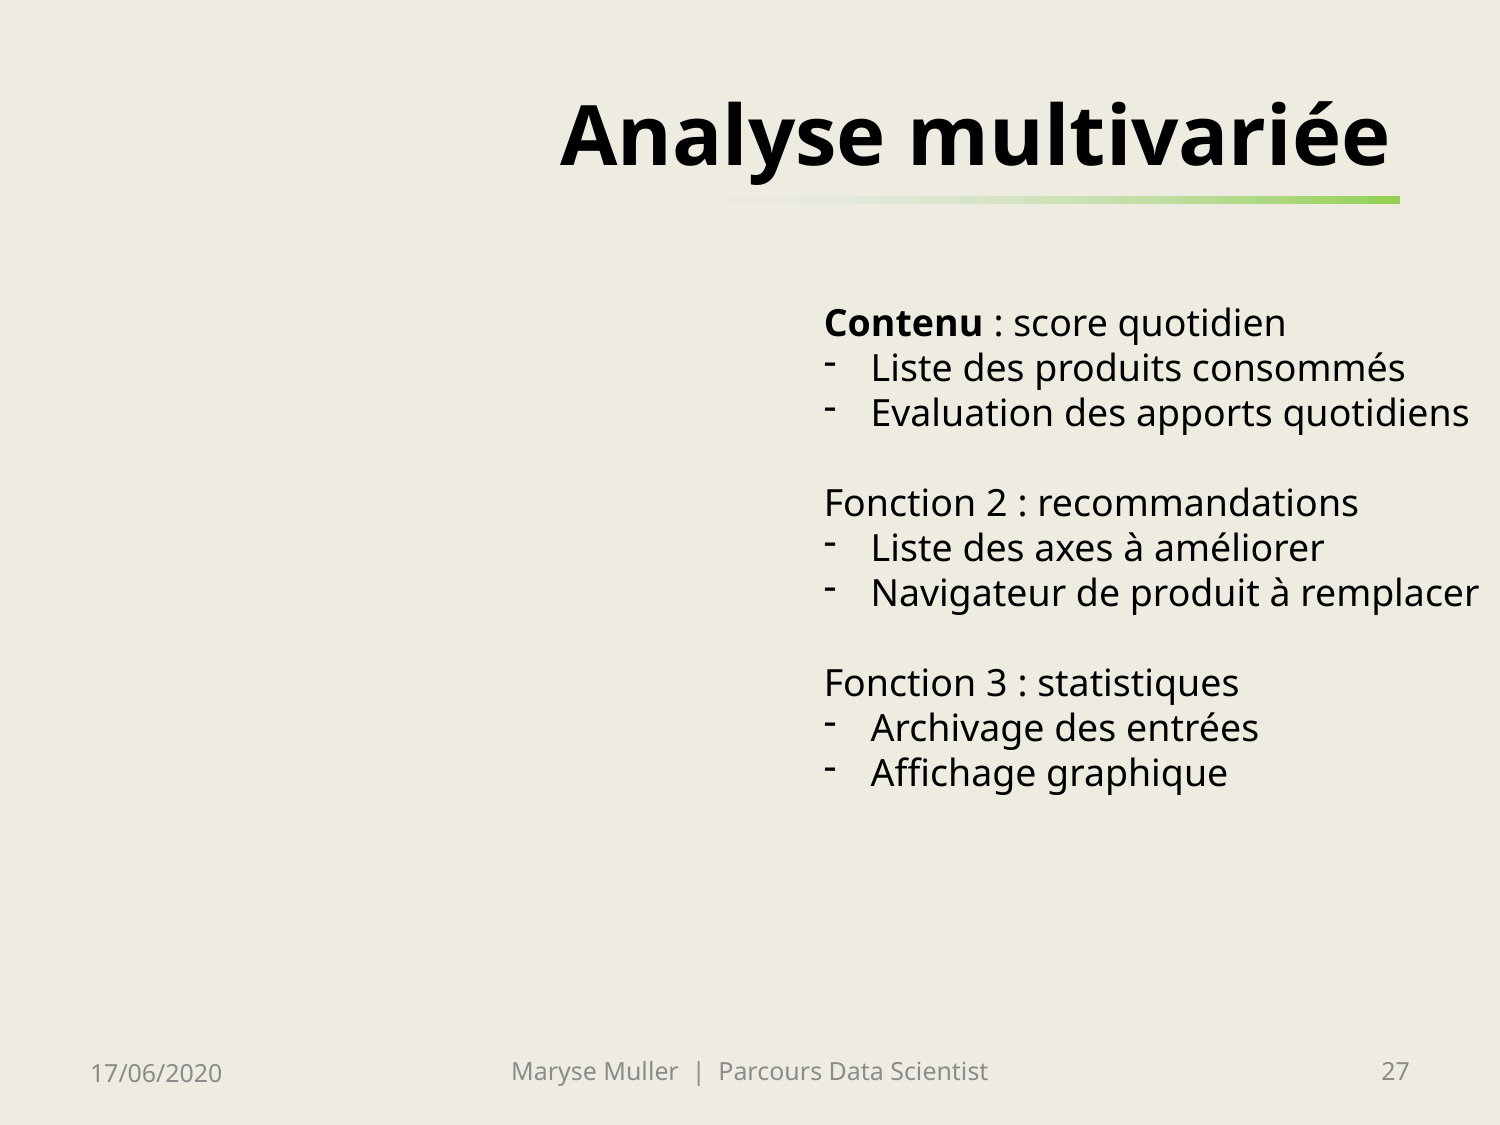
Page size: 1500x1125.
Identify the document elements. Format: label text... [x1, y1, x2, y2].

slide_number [75, 1042, 425, 1103]
text_box [625, 194, 1402, 206]
slide_number 27 [1074, 1042, 1425, 1103]
title Analyse multivariée [116, 45, 1407, 220]
footer Maryse Muller | Parcours Data Scientist [472, 1042, 1028, 1103]
text_box Contenu : score quotidien Liste des produits consommés Evaluation des apports quotidiens Fonction 2 : recommandations Liste des axes à améliorer Navigateur de produit à remplacer Fonction 3 : statistiques Archivage des entrées Affichage graphique [808, 292, 1500, 802]
